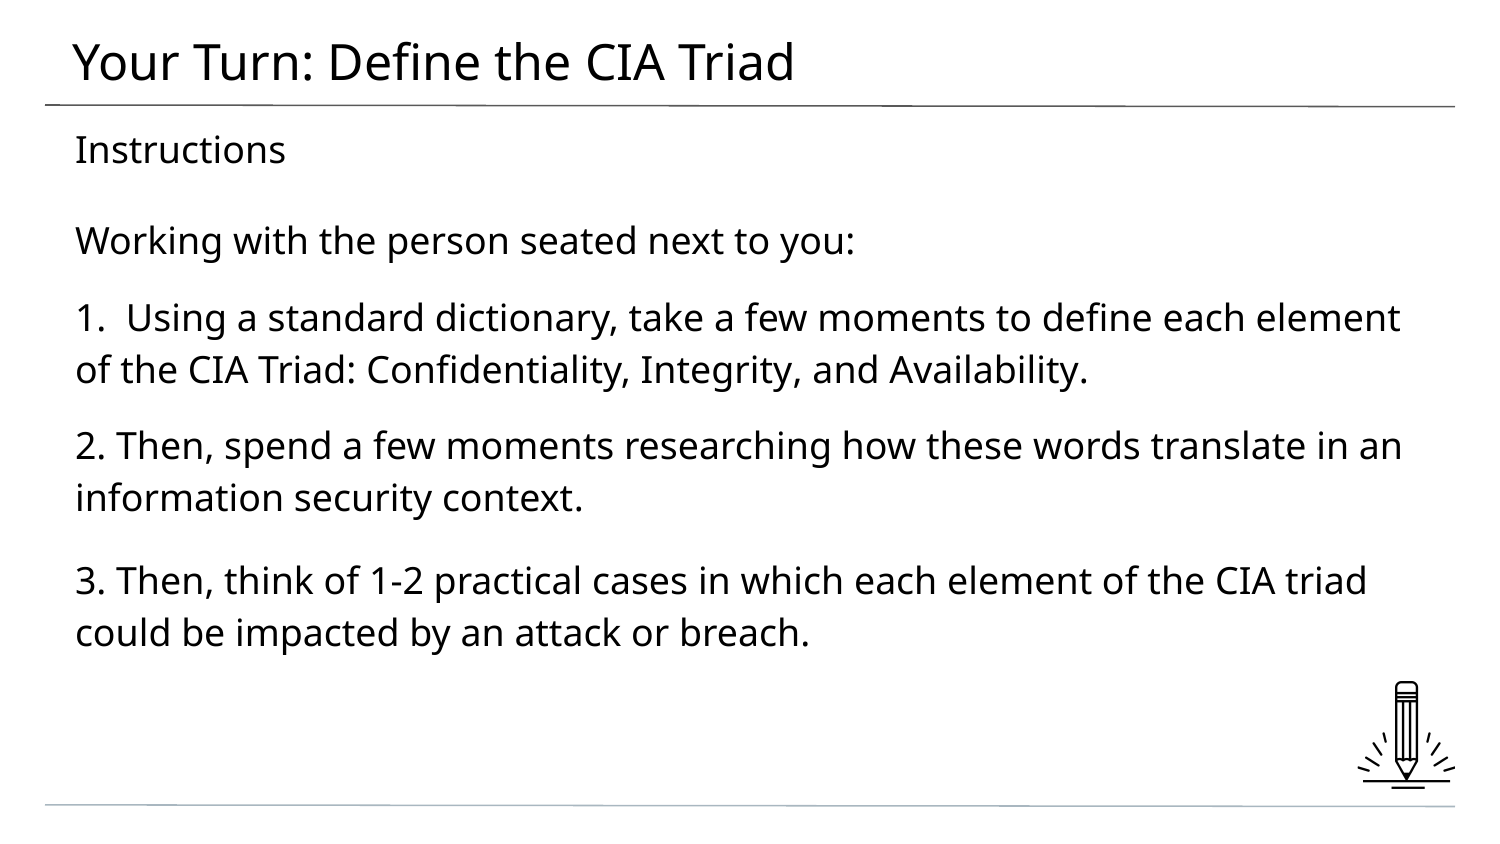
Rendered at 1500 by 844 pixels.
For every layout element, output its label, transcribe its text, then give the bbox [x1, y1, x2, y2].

title Your Turn: Define the CIA Triad [0, 0, 1500, 88]
picture [1357, 736, 1455, 789]
subtitle Instructions [0, 110, 1500, 171]
list Working with the person seated next to you: 1. Using a standard dictionary, take a few moments to define each element of the CIA Triad: Confidentiality, Integrity, and Availability. 2. Then, spend a few moments researching how these words translate in an information security context. 3. Then, think of 1-2 practical cases in which each element of the CIA triad could be impacted by an attack or breach. [0, 210, 1500, 736]
